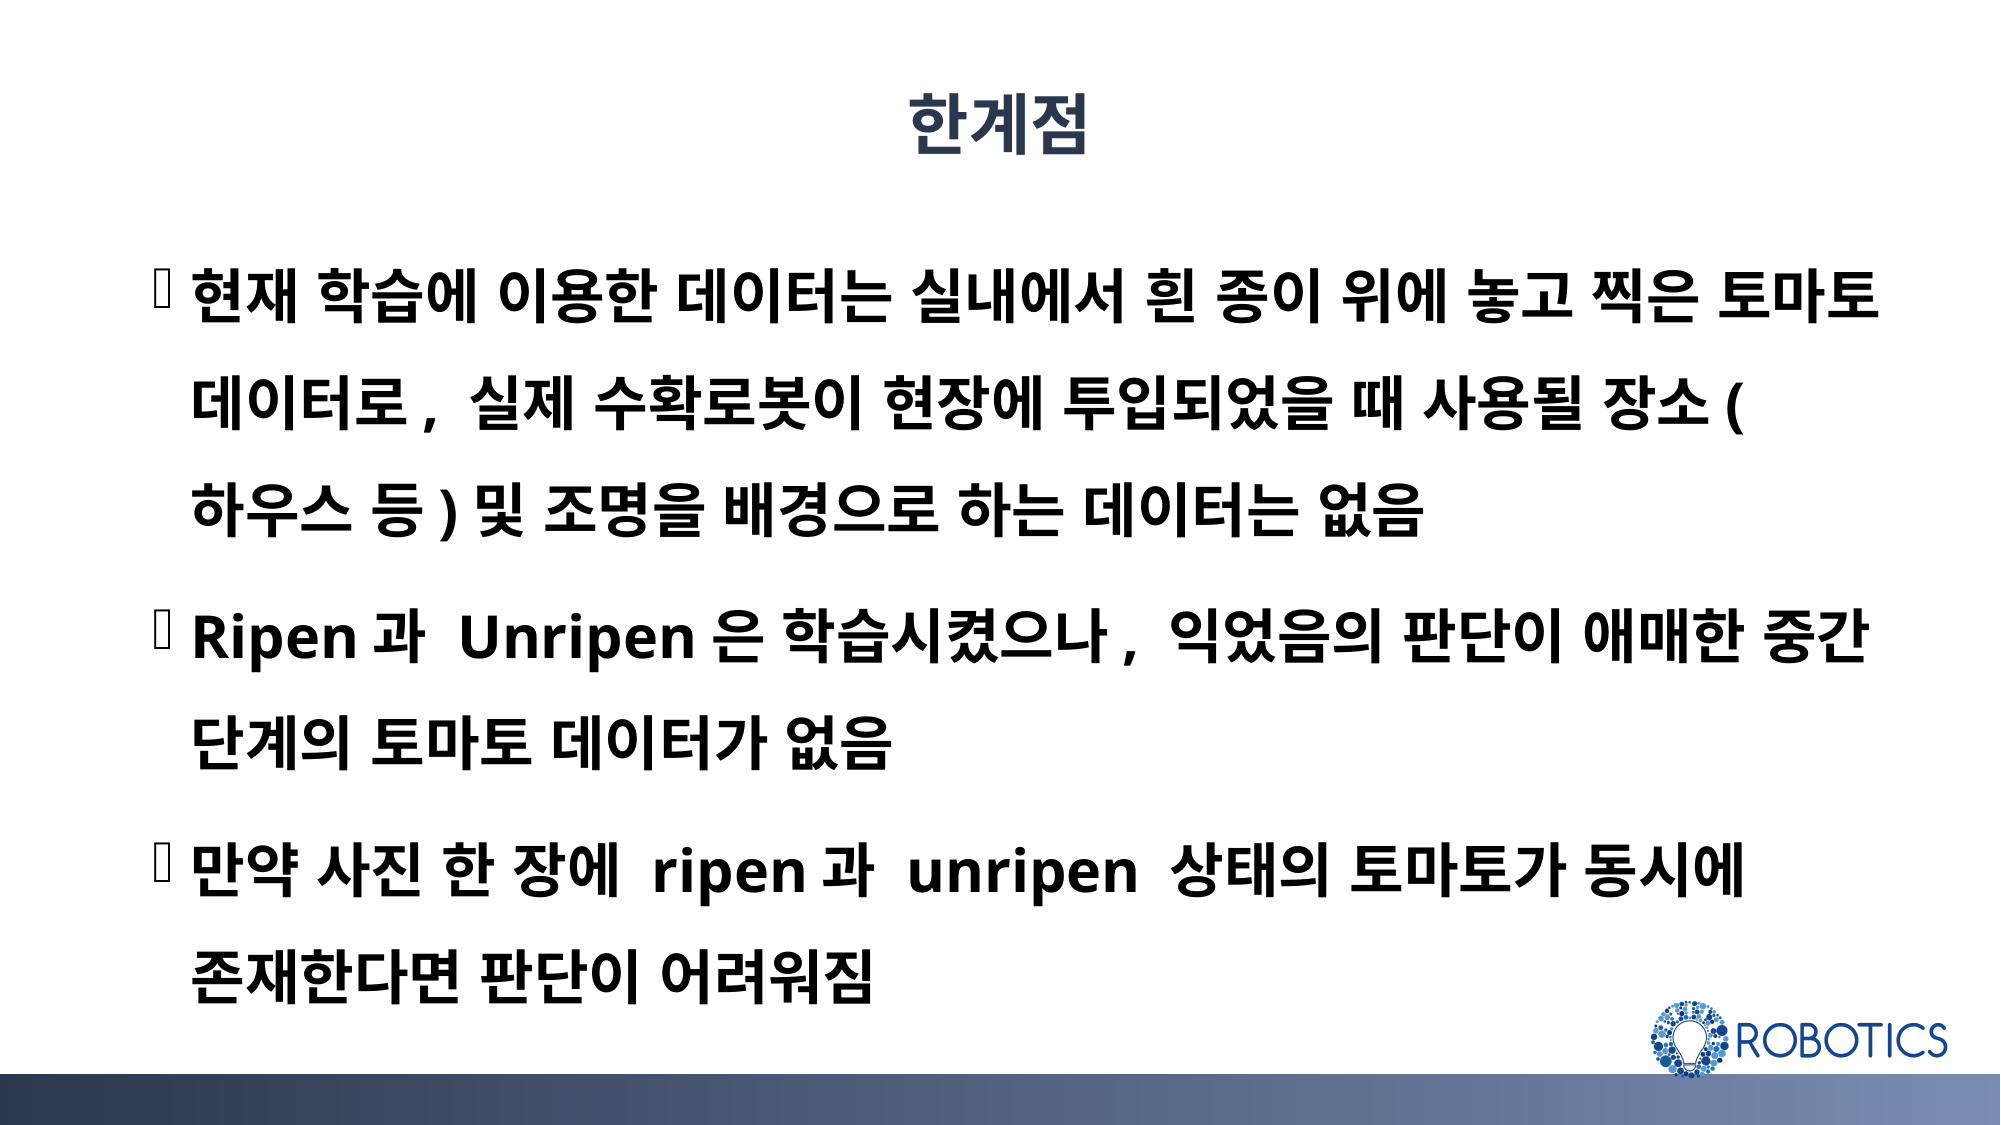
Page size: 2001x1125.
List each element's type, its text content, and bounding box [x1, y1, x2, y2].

text_box 한계점 [407, 75, 1593, 170]
list 현재 학습에 이용한 데이터는 실내에서 흰 종이 위에 놓고 찍은 토마토 데이터로, 실제 수확로봇이 현장에 투입되었을 때 사용될 장소(하우스 등)및 조명을 배경으로 하는 데이터는 없음 Ripen과 Unripen은 학습시켰으나, 익었음의 판단이 애매한 중간 단계의 토마토 데이터가 없음 만약 사진 한 장에 ripen과 unripen 상태의 토마토가 동시에 존재한다면 판단이 어려워짐 [137, 216, 1916, 1024]
picture [1584, 886, 2000, 1125]
text_box [0, 1074, 1584, 1125]
